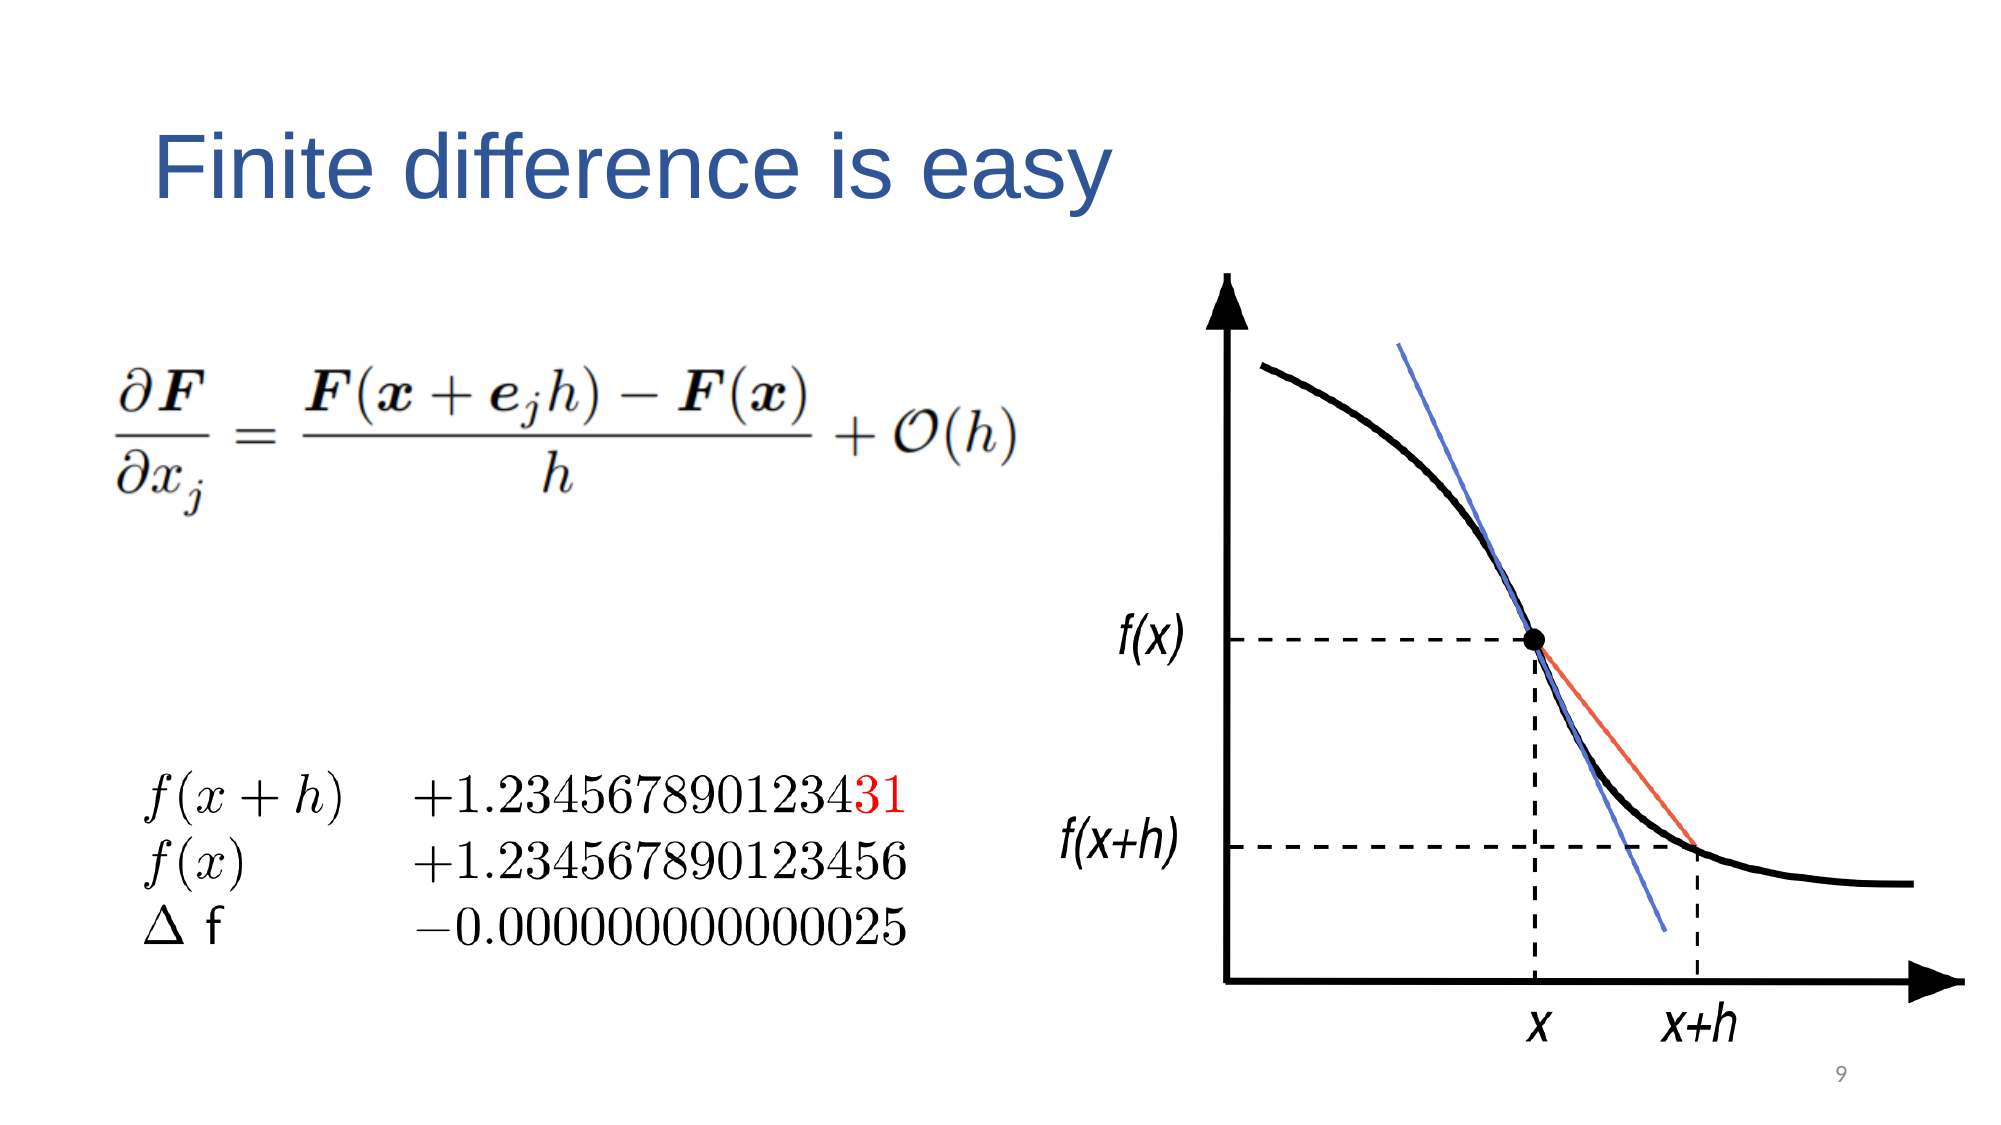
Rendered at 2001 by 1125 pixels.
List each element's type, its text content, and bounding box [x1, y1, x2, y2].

picture [1039, 259, 1986, 1061]
slide_number 9 [1412, 1061, 1863, 1103]
title Finite difference is easy [137, 59, 1863, 278]
picture [123, 769, 916, 958]
picture [43, 351, 1025, 525]
